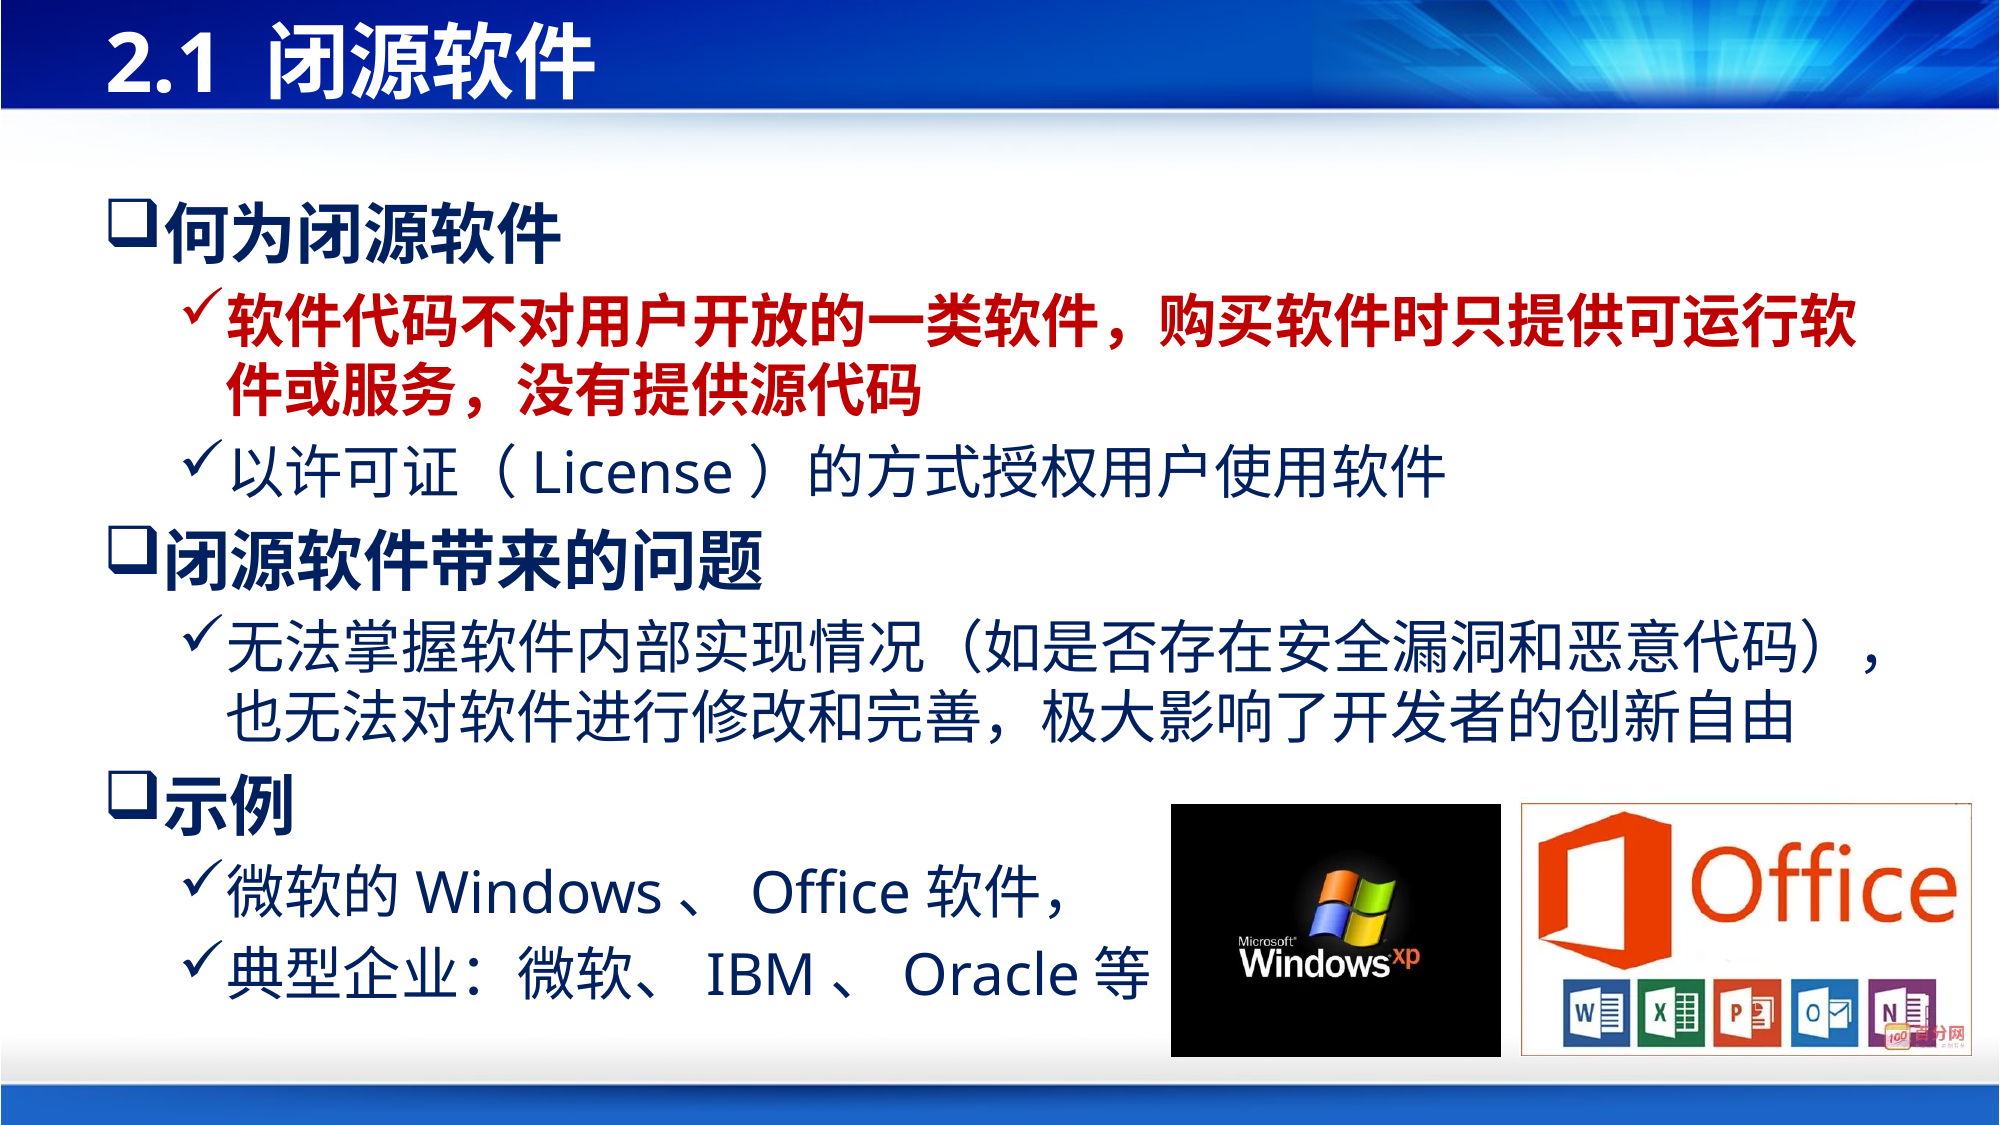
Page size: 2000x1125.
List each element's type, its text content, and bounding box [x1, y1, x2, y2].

list 何为闭源软件 软件代码不对用户开放的一类软件，购买软件时只提供可运行软件或服务，没有提供源代码 以许可证（License）的方式授权用户使用软件 闭源软件带来的问题 无法掌握软件内部实现情况（如是否存在安全漏洞和恶意代码），也无法对软件进行修改和完善，极大影响了开发者的创新自由 示例 微软的Windows、Office软件， 典型企业：微软、IBM、Oracle等 [88, 184, 1880, 1012]
picture [1, 0, 1999, 1125]
title 2.1 闭源软件 [90, 1, 1880, 118]
